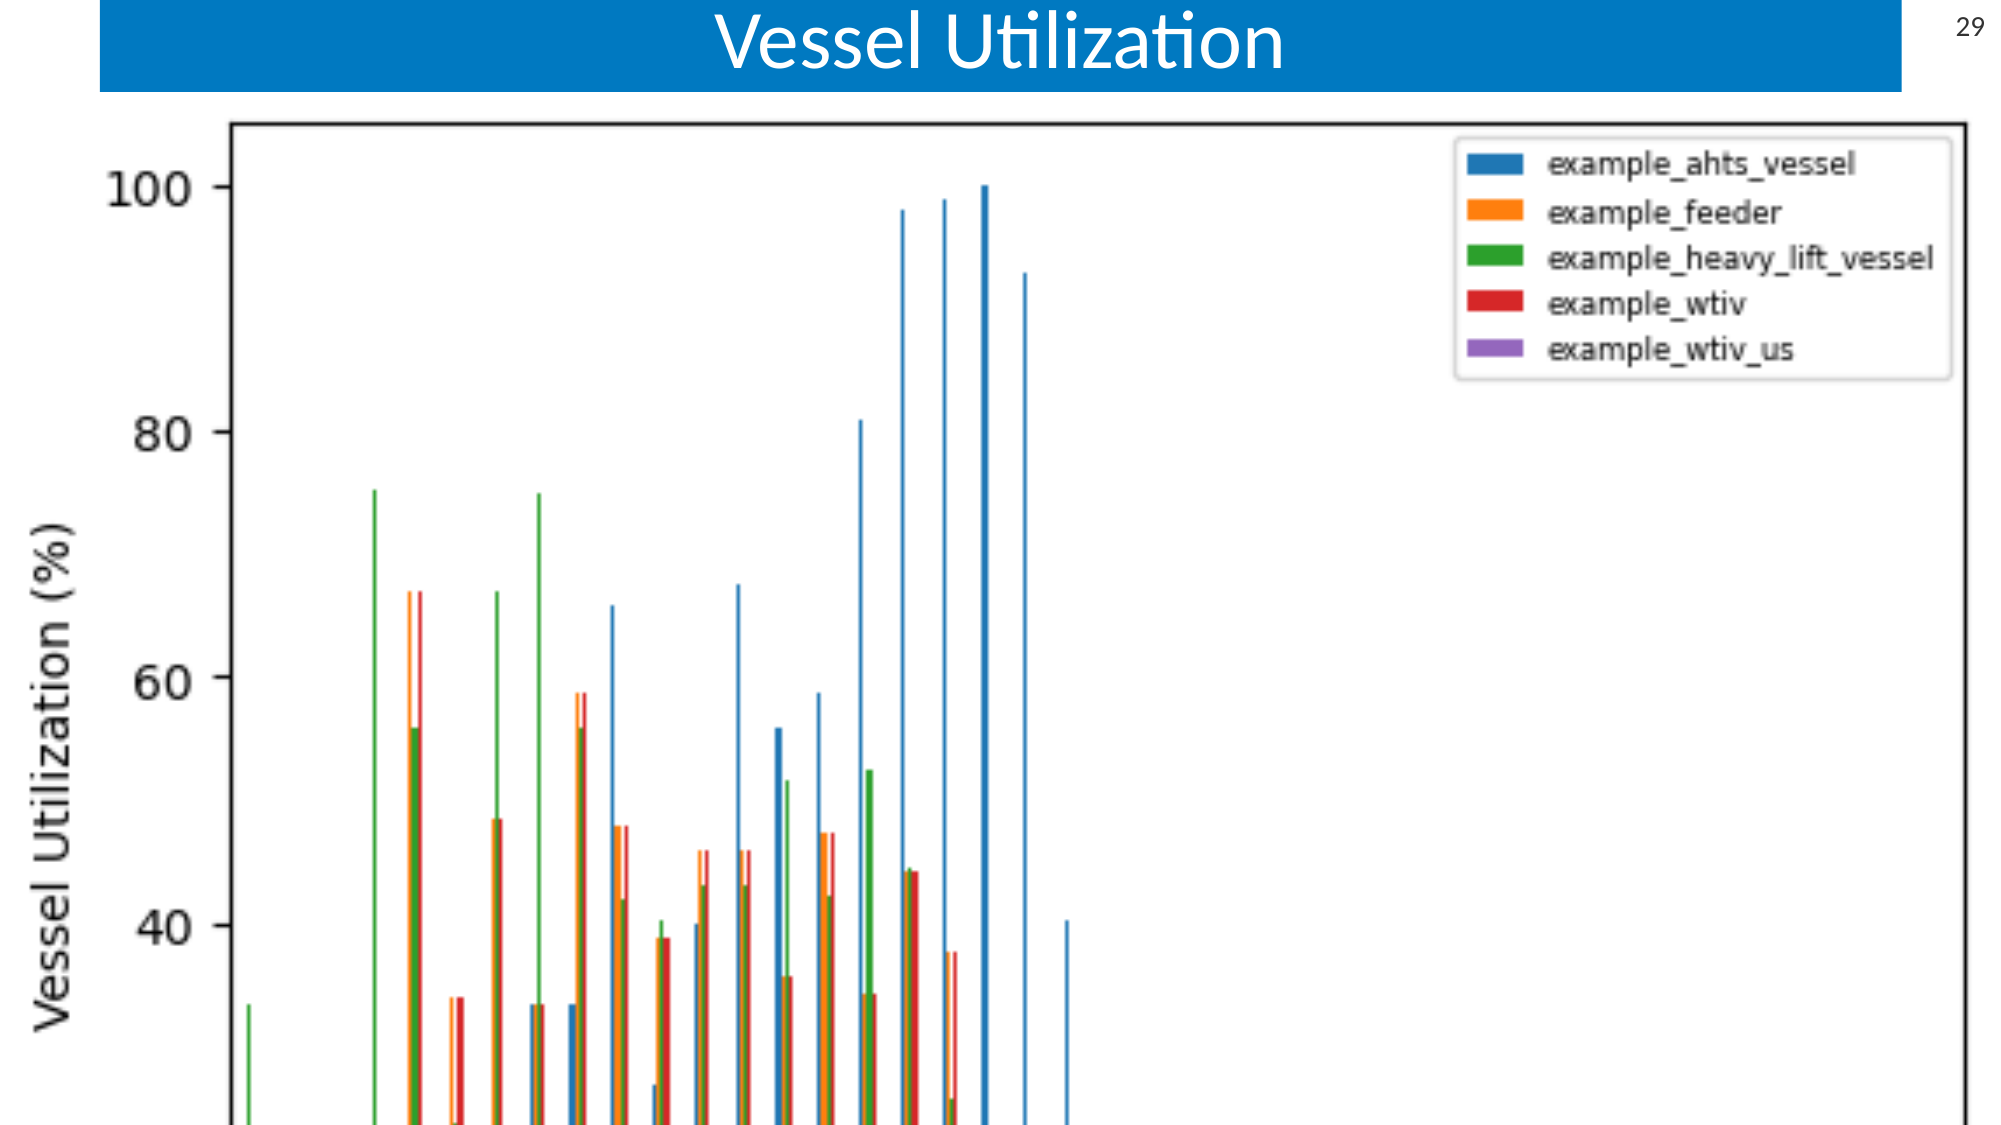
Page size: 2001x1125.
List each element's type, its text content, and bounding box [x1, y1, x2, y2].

picture [0, 92, 2000, 1125]
title Vessel Utilization [99, 0, 1902, 91]
